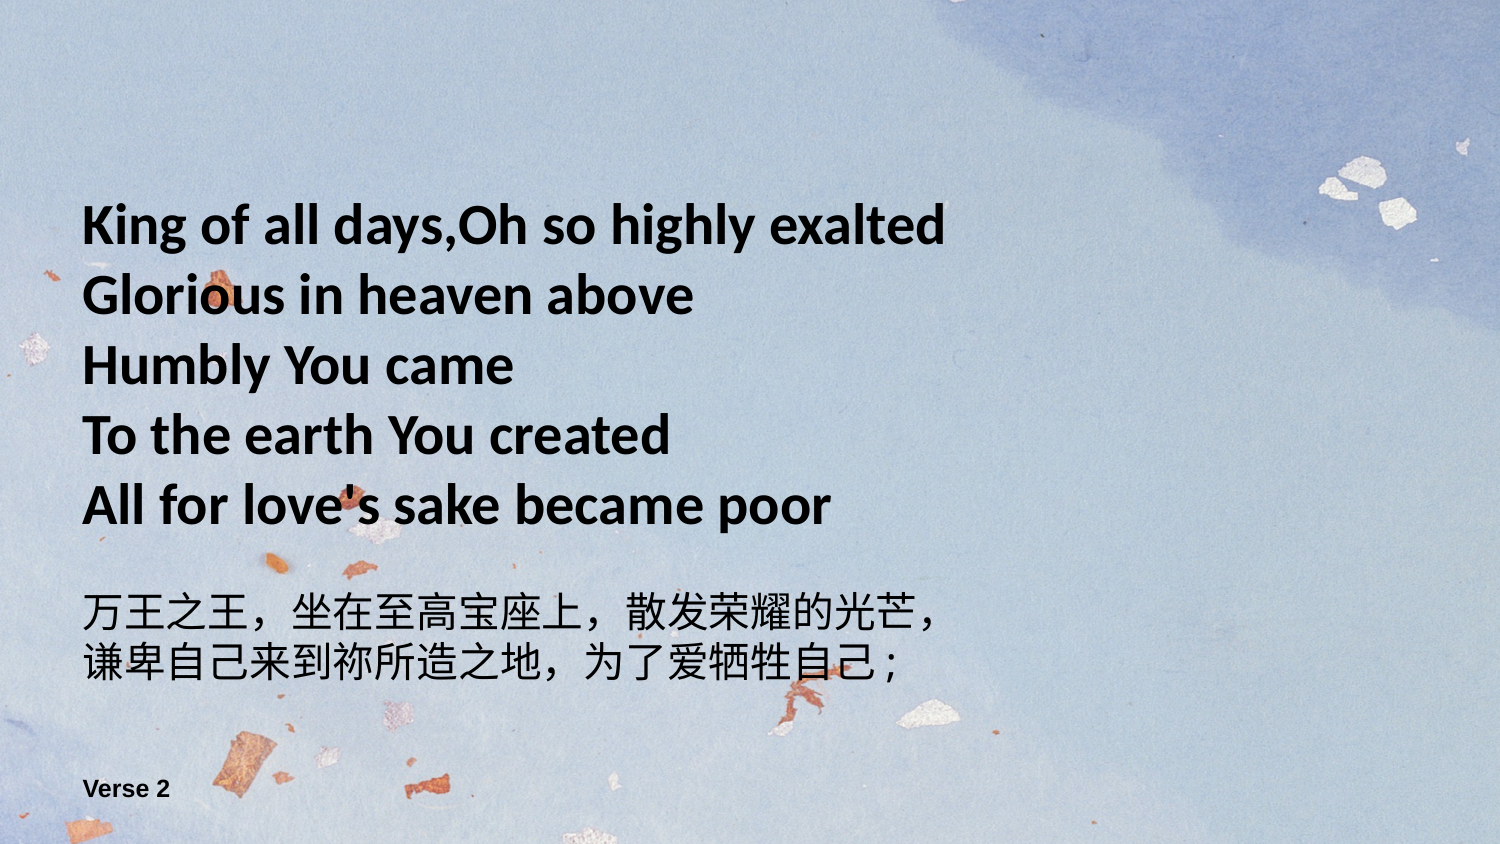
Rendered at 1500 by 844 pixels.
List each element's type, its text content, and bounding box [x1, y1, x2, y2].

text_box Verse 2 [67, 765, 346, 811]
text_box King of all days,Oh so highly exalted Glorious in heaven above Humbly You came To the earth You created All for love's sake became poor 万王之王，坐在至高宝座上，散发荣耀的光芒， 谦卑自己来到祢所造之地，为了爱牺牲自己; [67, 178, 1355, 694]
picture [0, 0, 1500, 844]
